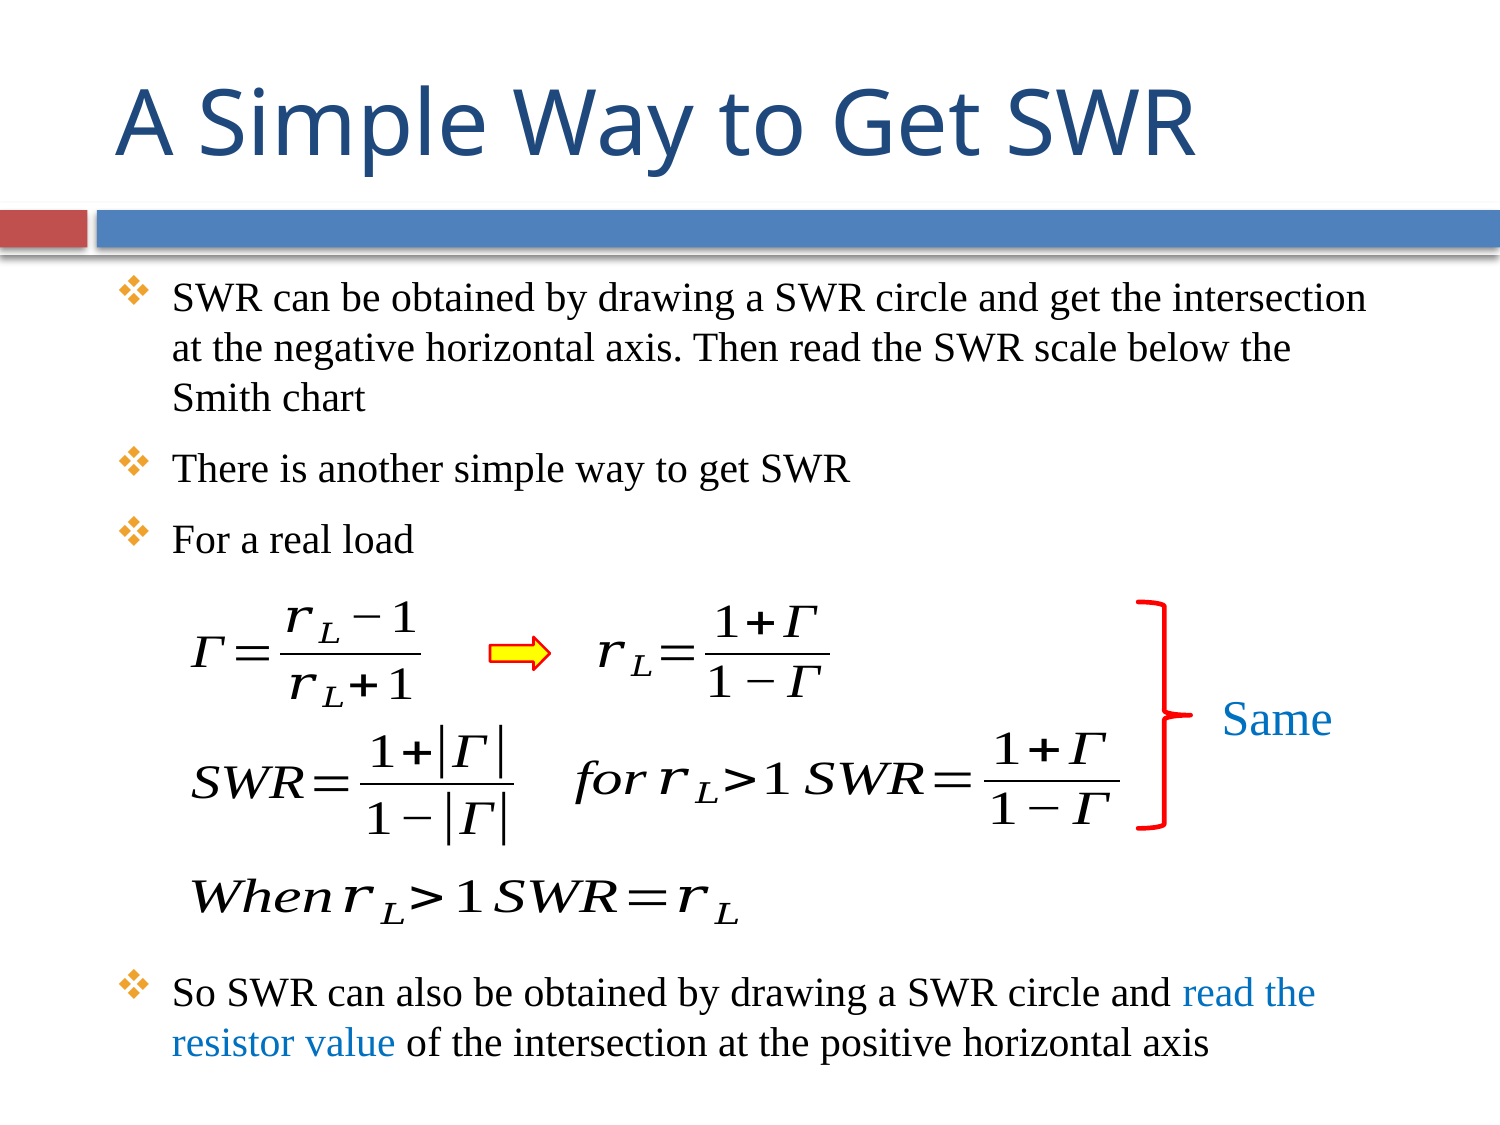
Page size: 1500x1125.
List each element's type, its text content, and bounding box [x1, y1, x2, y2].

text_box So SWR can also be obtained by drawing a SWR circle and read the resistor value of the intersection at the positive horizontal axis [100, 956, 1388, 1075]
text_box [1138, 601, 1191, 829]
text_box [489, 636, 550, 670]
text_box Same [1203, 677, 1352, 753]
title A Simple Way to Get SWR [100, 37, 1438, 200]
text_box SWR can be obtained by drawing a SWR circle and get the intersection at the negative horizontal axis. Then read the SWR scale below the Smith chart There is another simple way to get SWR For a real load [100, 262, 1388, 587]
